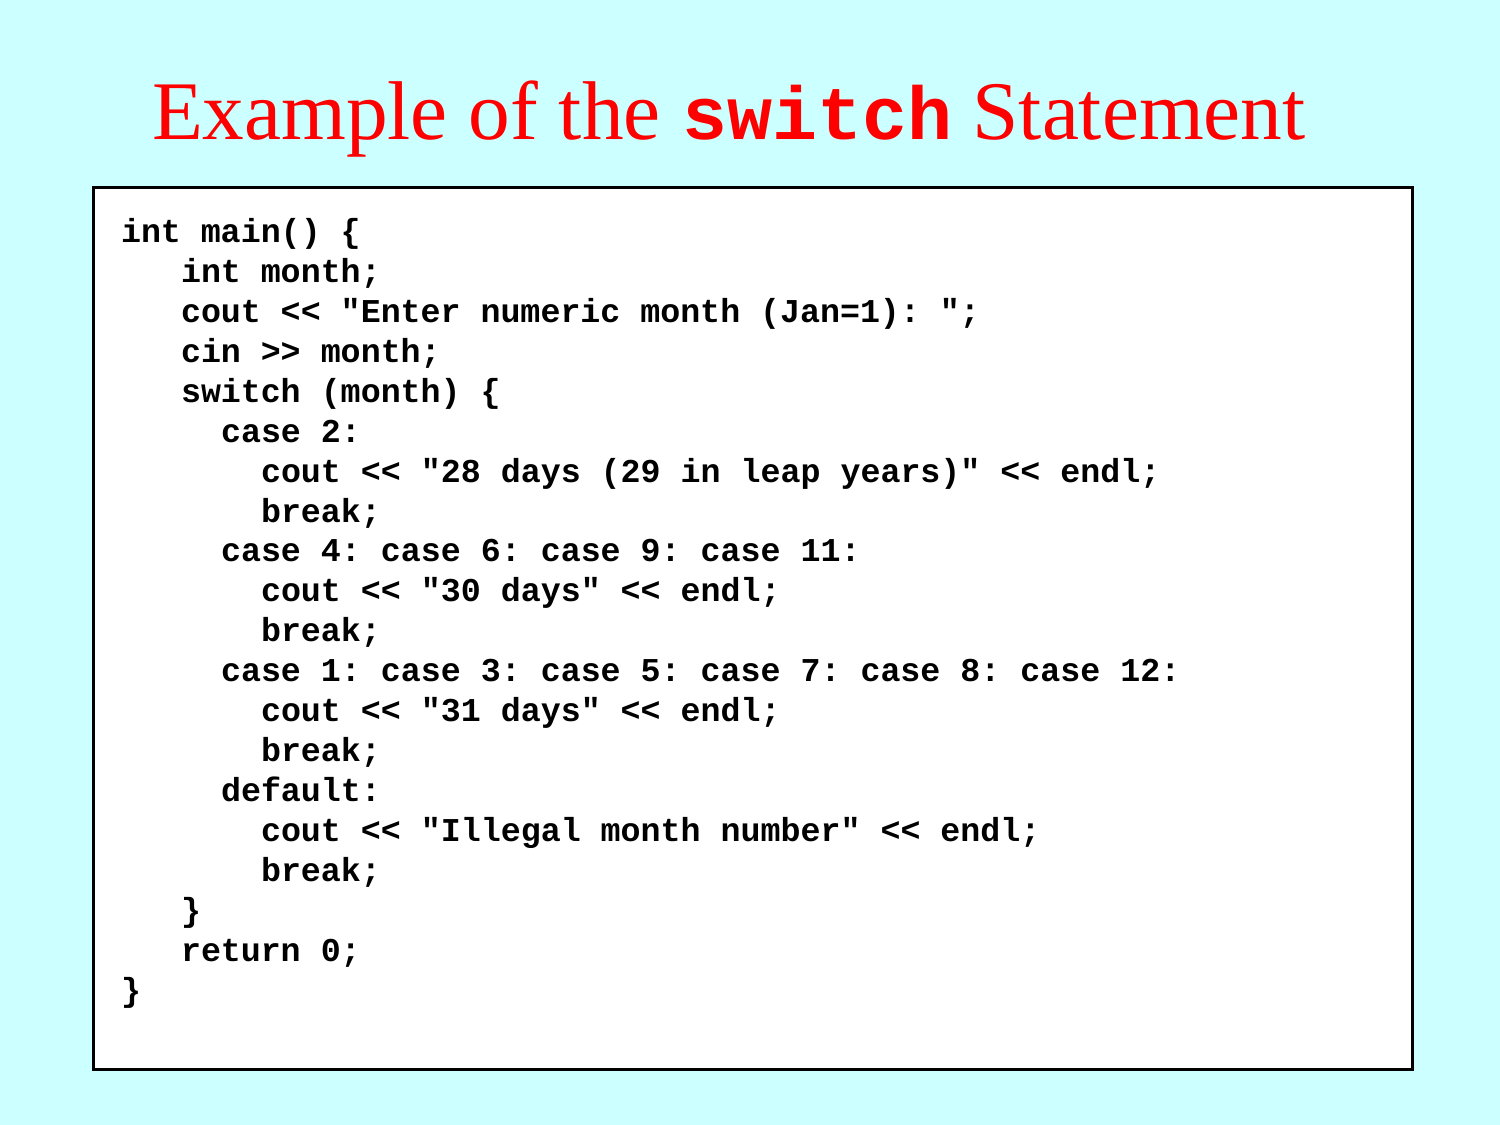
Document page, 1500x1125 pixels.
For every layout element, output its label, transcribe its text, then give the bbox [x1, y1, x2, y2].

title Example of the switch Statement [0, 12, 1500, 201]
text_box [93, 187, 1413, 1071]
